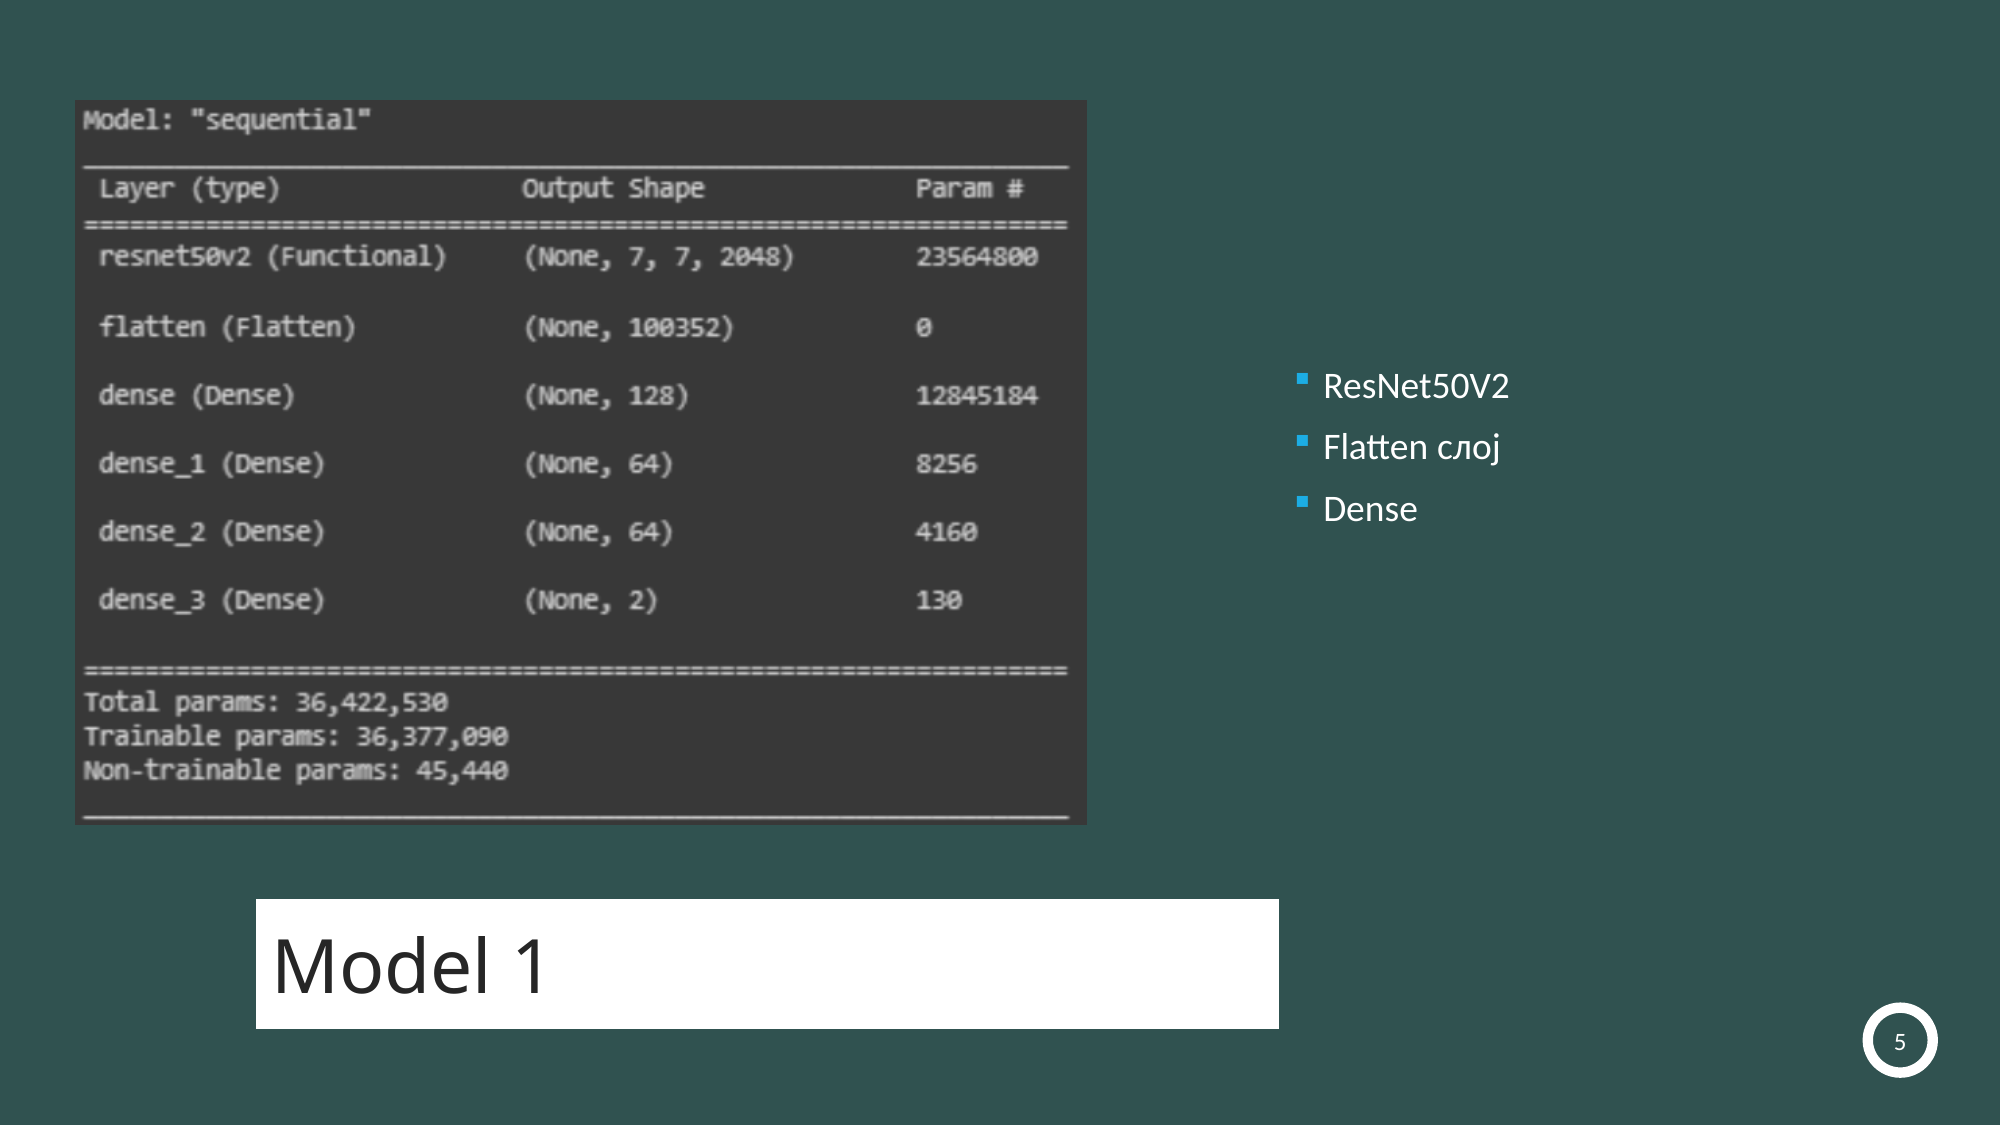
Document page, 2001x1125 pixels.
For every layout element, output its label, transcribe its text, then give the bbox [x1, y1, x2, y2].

picture [75, 100, 1087, 825]
title Model 1 [256, 899, 1279, 1029]
list ResNet50V2 Flatten слој Dense [1278, 168, 1799, 727]
slide_number 5 [1862, 1002, 1938, 1078]
